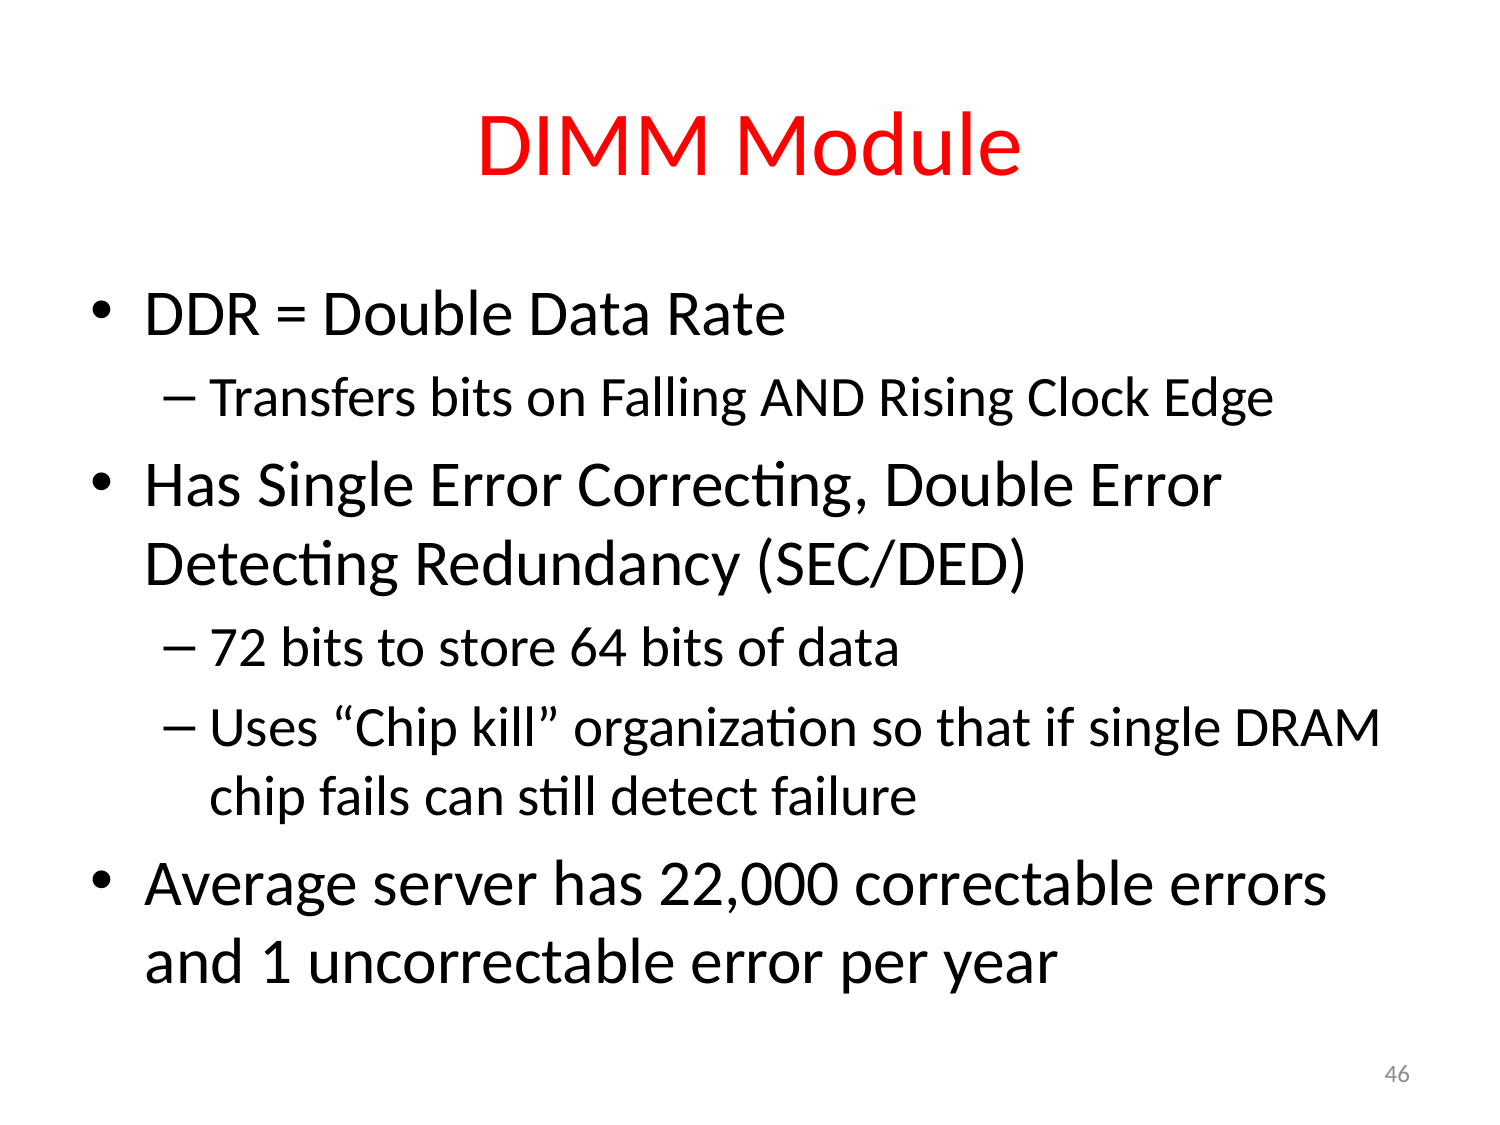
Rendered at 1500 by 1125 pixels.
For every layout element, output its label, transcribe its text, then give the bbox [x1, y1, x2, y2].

list DDR = Double Data Rate Transfers bits on Falling AND Rising Clock Edge Has Single Error Correcting, Double Error Detecting Redundancy (SEC/DED) 72 bits to store 64 bits of data Uses “Chip kill” organization so that if single DRAM chip fails can still detect failure Average server has 22,000 correctable errors and 1 uncorrectable error per year [75, 262, 1425, 1005]
title DIMM Module [75, 45, 1425, 233]
slide_number 46 [1074, 1042, 1425, 1103]
